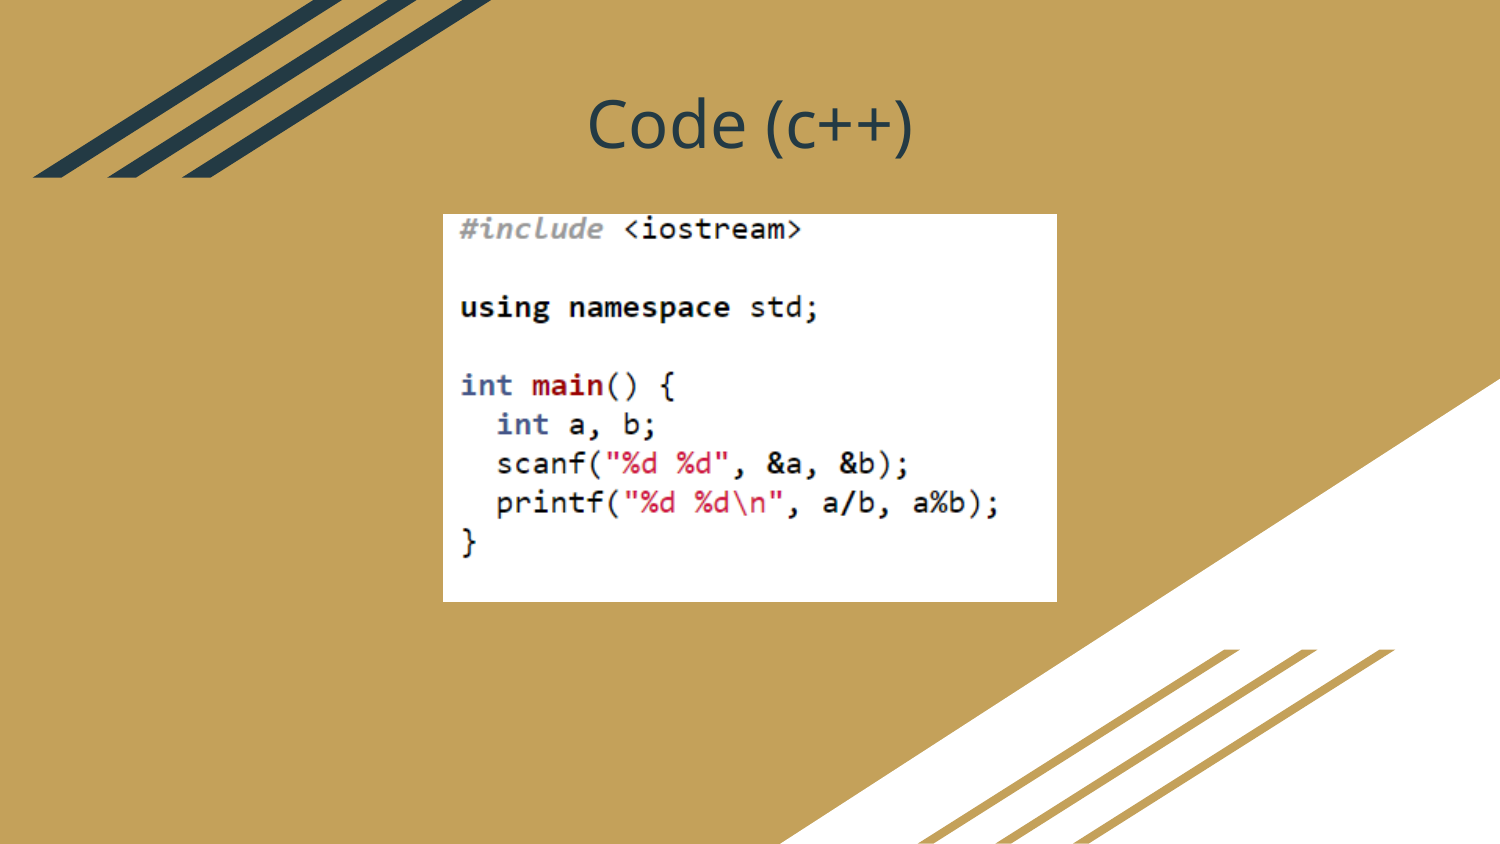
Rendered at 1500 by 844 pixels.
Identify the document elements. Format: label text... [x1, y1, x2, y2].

picture [443, 214, 1057, 603]
title Code (c++) [308, 60, 1192, 183]
